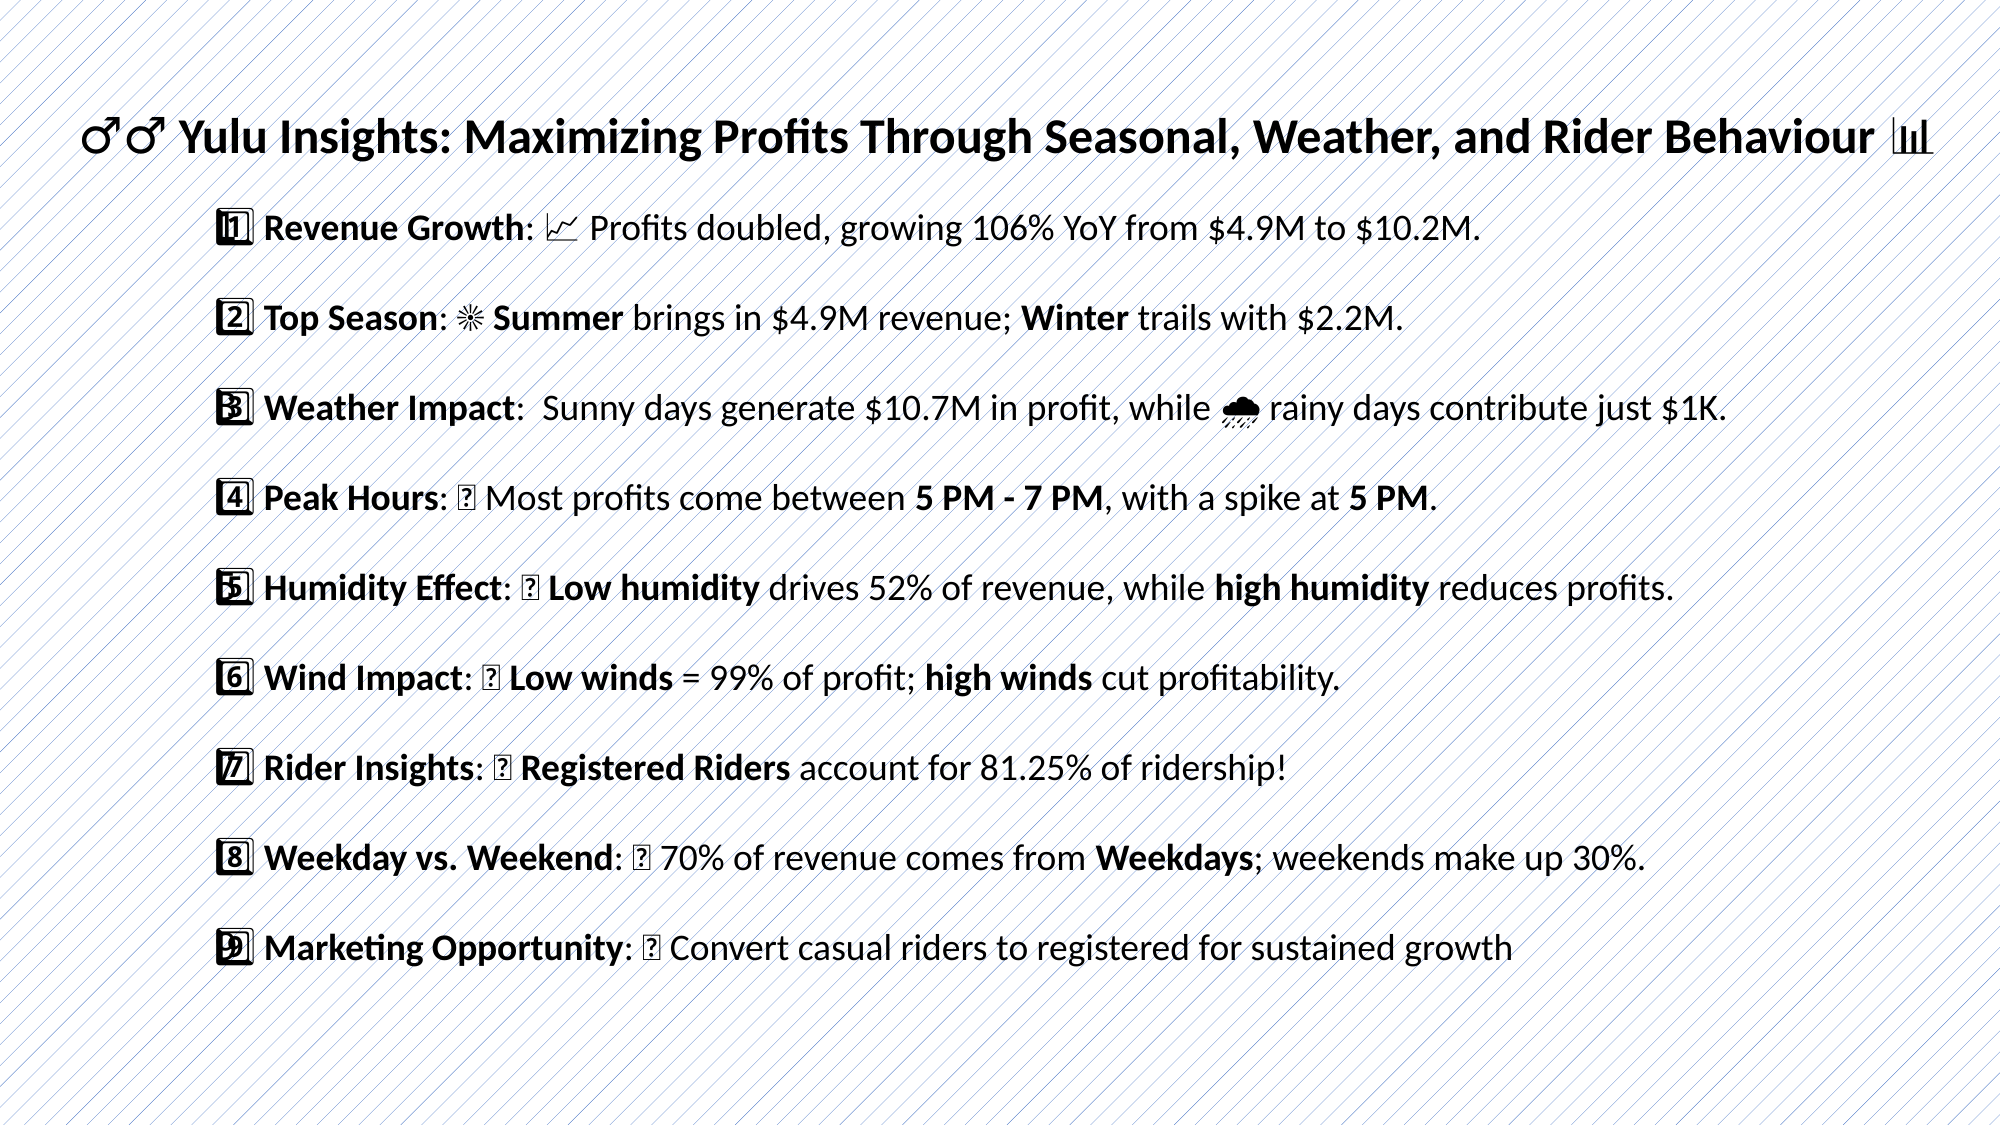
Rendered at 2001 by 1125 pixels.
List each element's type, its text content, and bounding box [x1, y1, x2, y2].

text_box 1️⃣ Revenue Growth: 📈 Profits doubled, growing 106% YoY from $4.9M to $10.2M. 2️⃣ Top Season: ☀️ Summer brings in $4.9M revenue; Winter trails with $2.2M. 3️⃣ Weather Impact: 🌞 Sunny days generate $10.7M in profit, while 🌧️ rainy days contribute just $1K. 4️⃣ Peak Hours: ⏰ Most profits come between 5 PM - 7 PM, with a spike at 5 PM. 5️⃣ Humidity Effect: 💧 Low humidity drives 52% of revenue, while high humidity reduces profits. 6️⃣ Wind Impact: 🍃 Low winds = 99% of profit; high winds cut profitability. 7️⃣ Rider Insights: 👥 Registered Riders account for 81.25% of ridership! 8️⃣ Weekday vs. Weekend: 📅 70% of revenue comes from Weekdays; weekends make up 30%. 9️⃣ Marketing Opportunity: 🎯 Convert casual riders to registered for sustained growth [199, 216, 1829, 1021]
text_box 🚴‍♂️ Yulu Insights: Maximizing Profits Through Seasonal, Weather, and Rider Behaviour 📊 [63, 95, 2000, 216]
